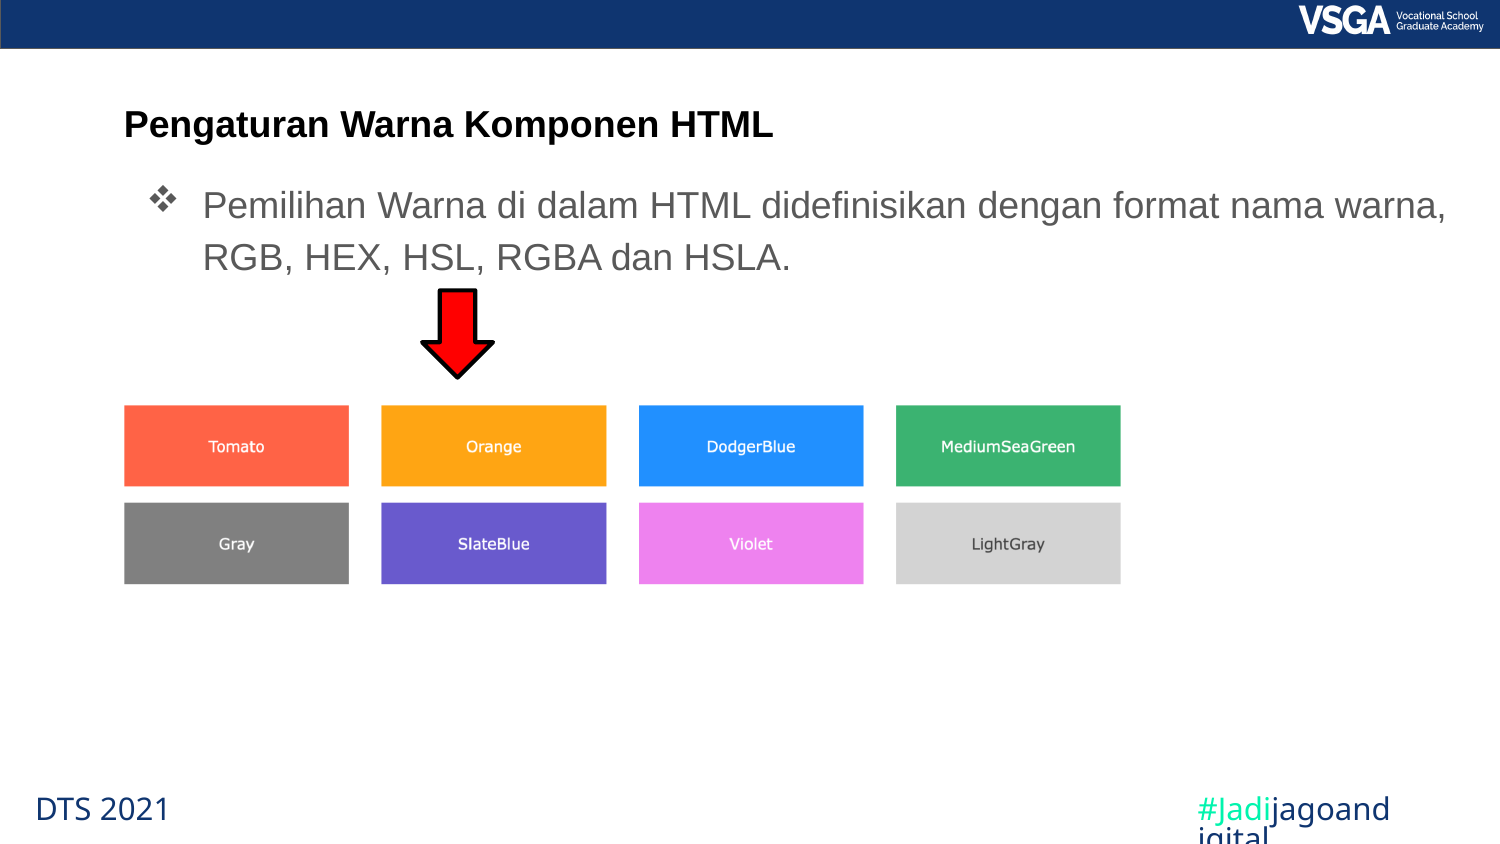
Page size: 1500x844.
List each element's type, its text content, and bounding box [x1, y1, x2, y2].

list Pemilihan Warna di dalam HTML didefinisikan dengan format nama warna, RGB, HEX, HSL, RGBA dan HSLA. [112, 160, 1463, 769]
text_box [420, 288, 495, 380]
picture [112, 394, 1129, 599]
picture [1284, 0, 1498, 77]
text_box Pengaturan Warna Komponen HTML [112, 85, 1477, 160]
